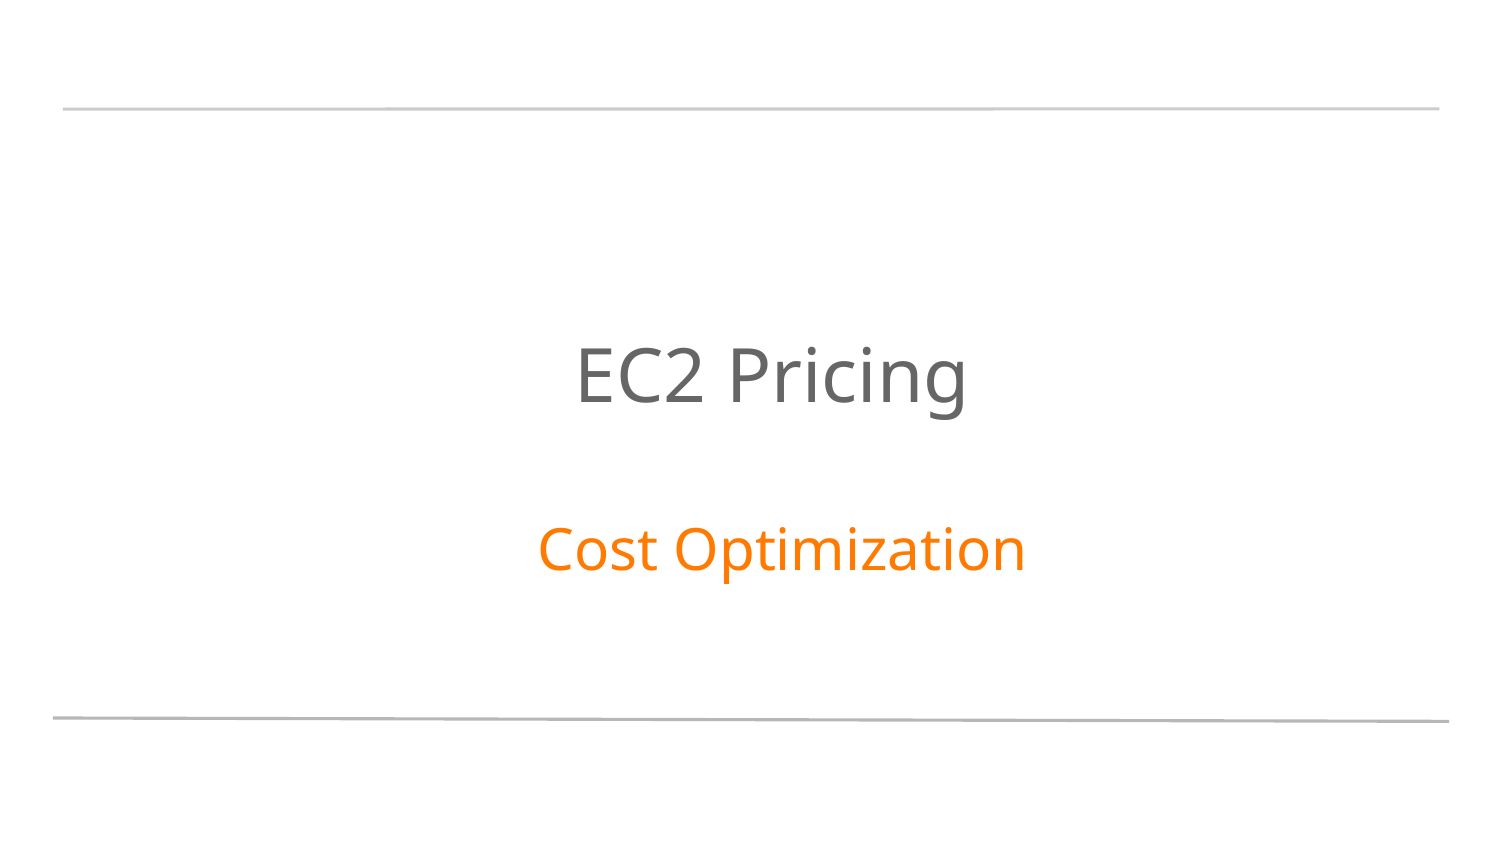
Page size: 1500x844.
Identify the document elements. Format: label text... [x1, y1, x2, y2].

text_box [52, 717, 1450, 722]
title EC2 Pricing [160, 244, 1385, 433]
subtitle Cost Optimization [0, 497, 1398, 627]
